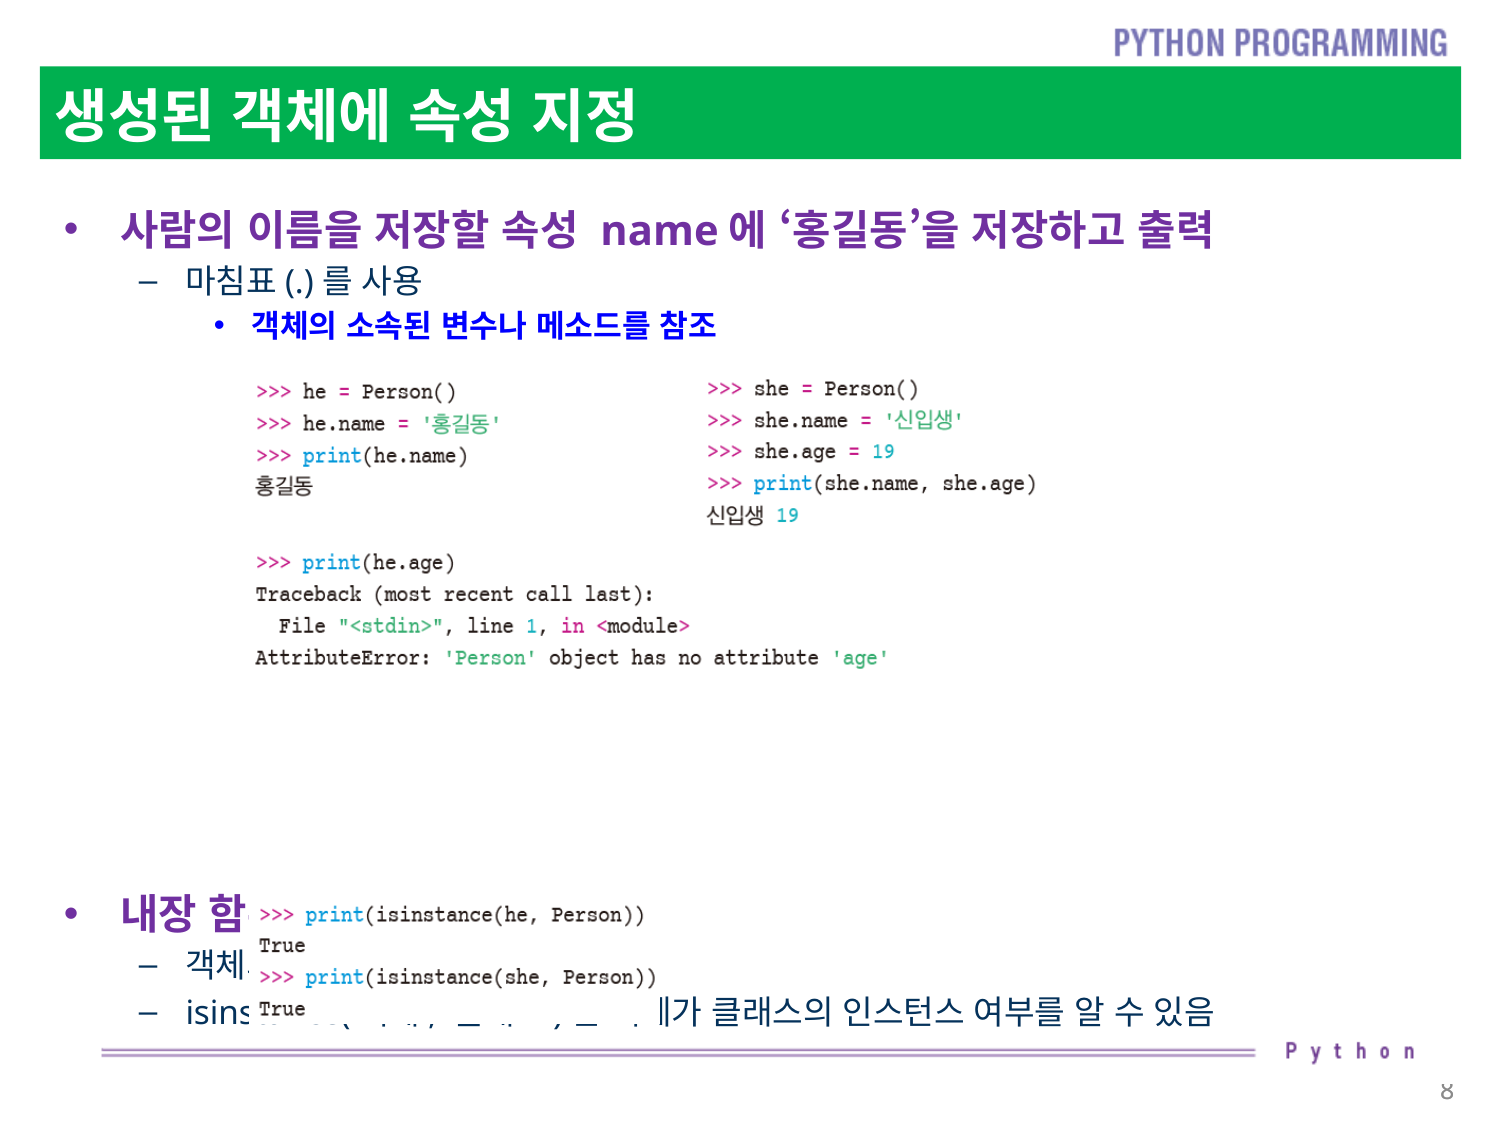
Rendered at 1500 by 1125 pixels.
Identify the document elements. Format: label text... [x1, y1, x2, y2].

picture [251, 545, 895, 674]
title 생성된 객체에 속성 지정 [39, 76, 1444, 152]
picture [249, 374, 502, 502]
slide_number 8 [1119, 1071, 1470, 1112]
picture [249, 892, 660, 1024]
picture [18, 1020, 1483, 1084]
list 사람의 이름을 저장할 속성 name에 ‘홍길동’을 저장하고 출력 마침표(.)를 사용 객체의 소속된 변수나 메소드를 참조 내장 함수 isinstance 객체의 클래스 여부를 확인 isinstance(객체, 클래스)는 객체가 클래스의 인스턴스 여부를 알 수 있음 [48, 195, 1461, 1041]
picture [701, 372, 1045, 538]
picture [1106, 13, 1462, 66]
